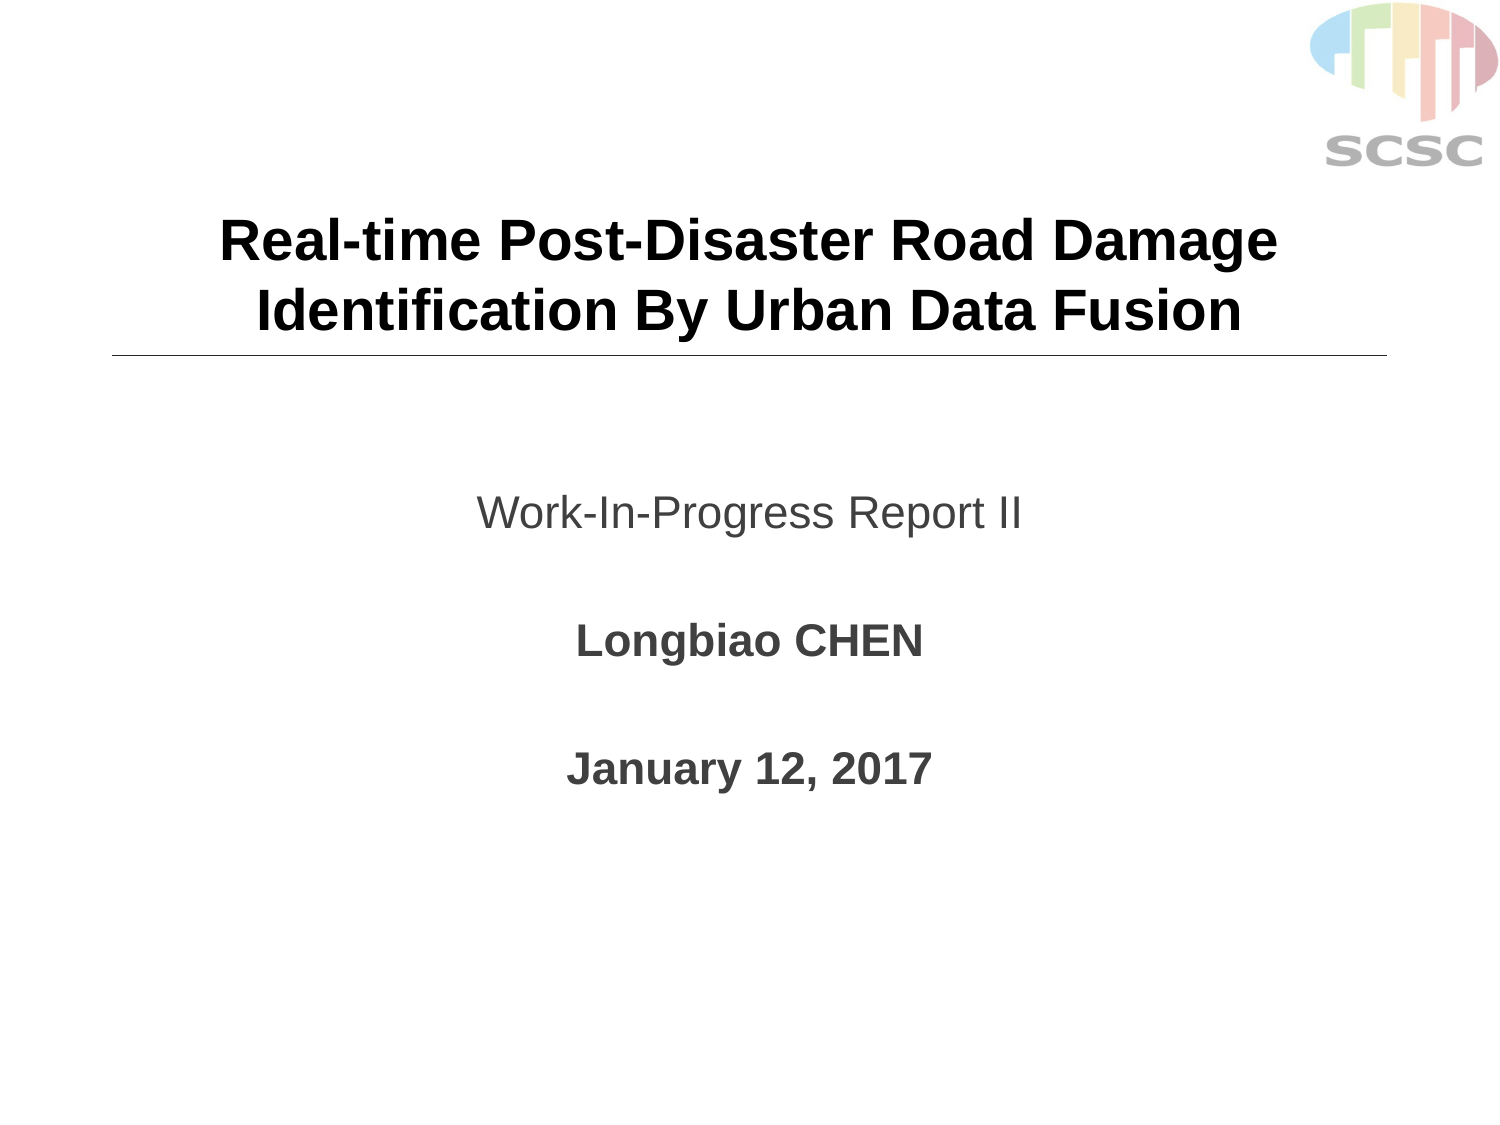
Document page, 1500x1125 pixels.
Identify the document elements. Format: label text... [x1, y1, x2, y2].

subtitle Work-In-Progress Report II Longbiao CHEN January 12, 2017 [112, 474, 1388, 825]
title Real-time Post-Disaster Road Damage Identification By Urban Data Fusion [112, 125, 1388, 350]
